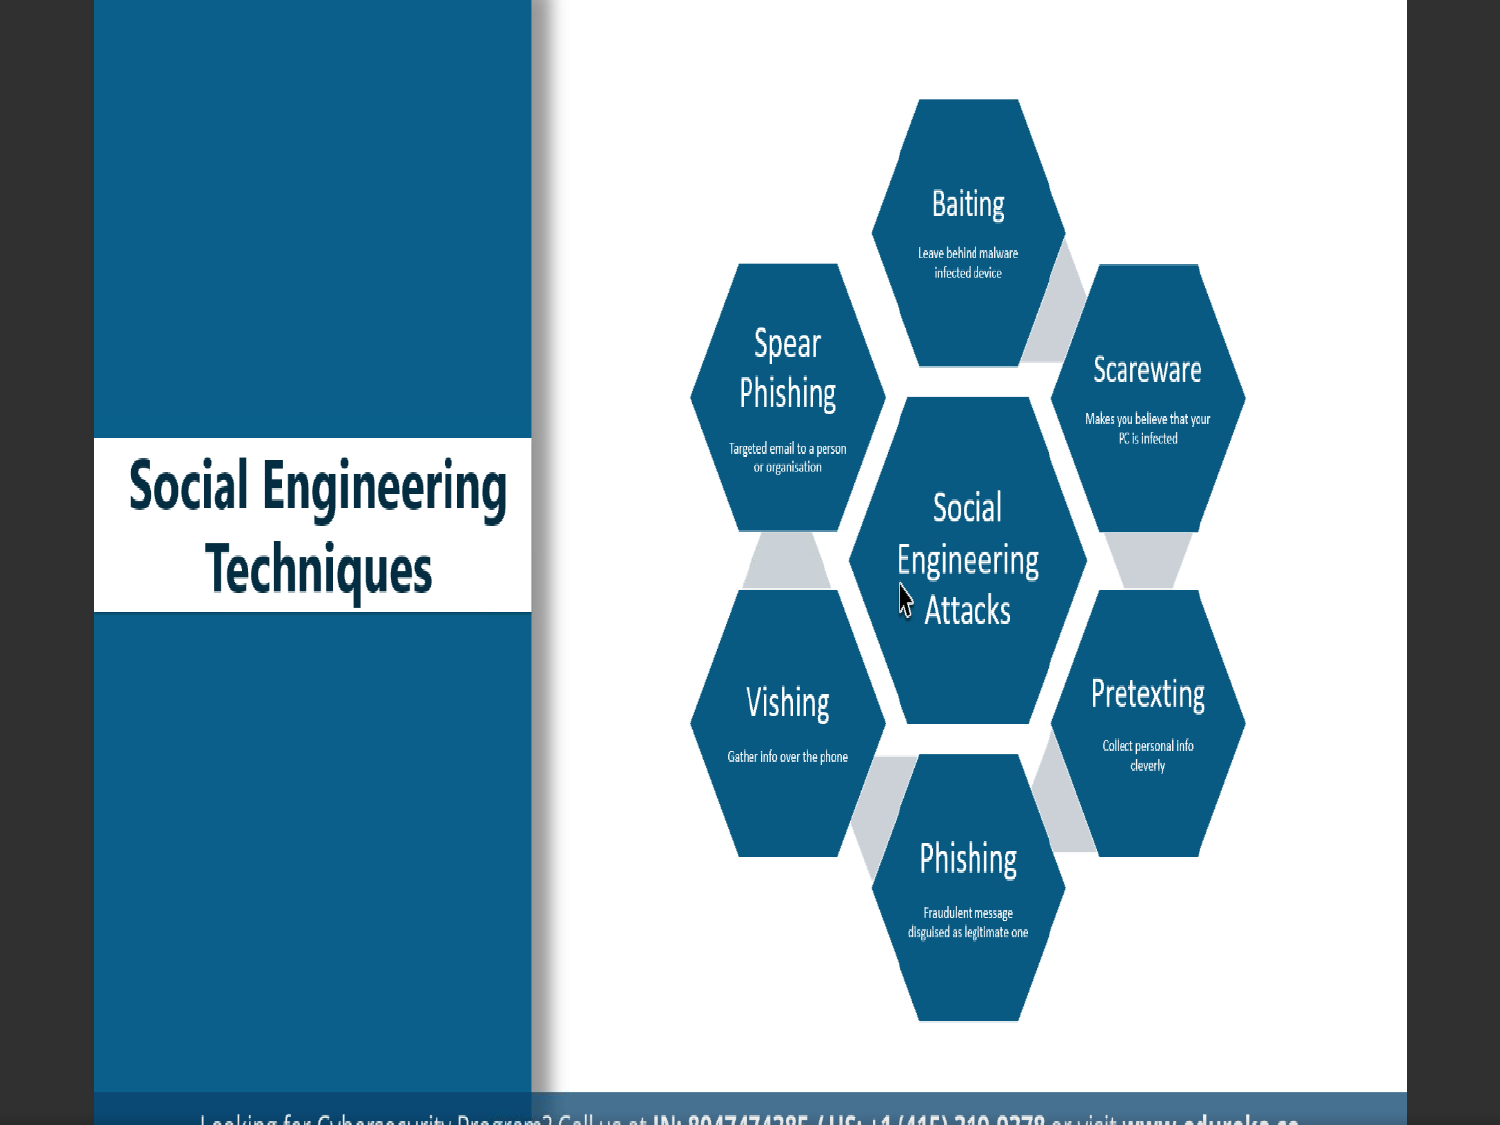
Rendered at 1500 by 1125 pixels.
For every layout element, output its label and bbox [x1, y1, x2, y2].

list [0, 0, 1500, 1125]
